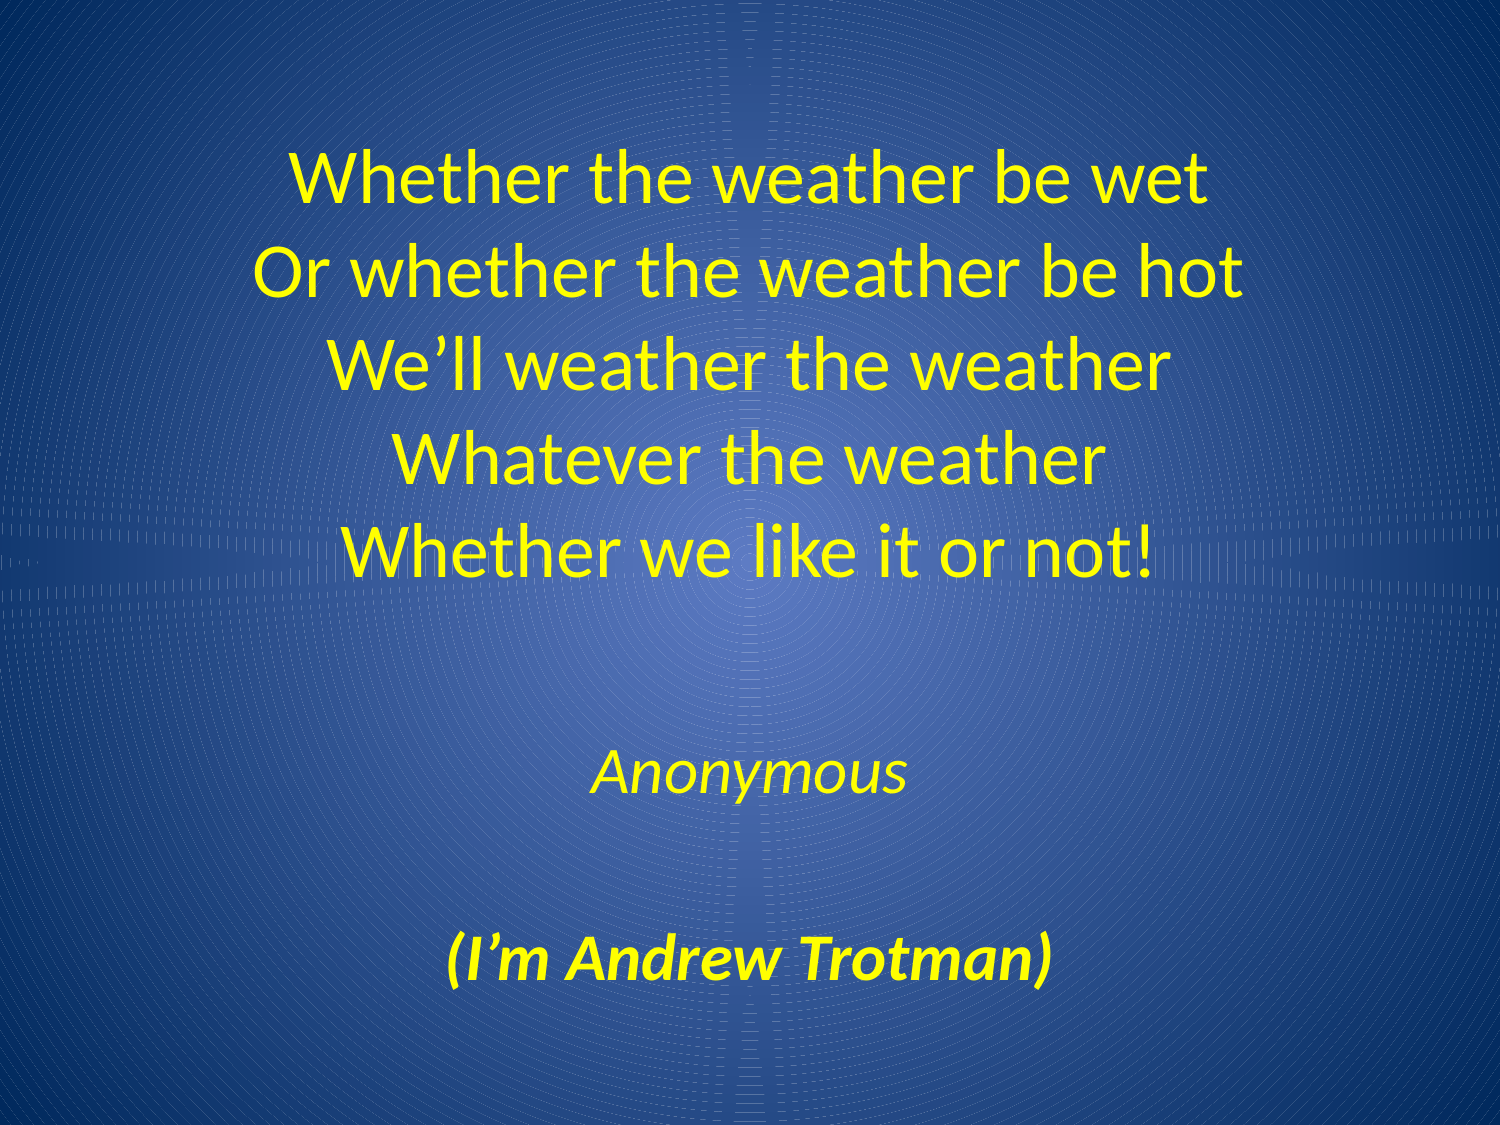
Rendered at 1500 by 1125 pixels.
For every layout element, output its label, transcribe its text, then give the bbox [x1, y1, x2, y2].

title Whether the weather be wet Or whether the weather be hot We’ll weather the weather Whatever the weather Whether we like it or not! [112, 117, 1388, 602]
subtitle Anonymous (I’m Andrew Trotman) [225, 719, 1275, 1007]
